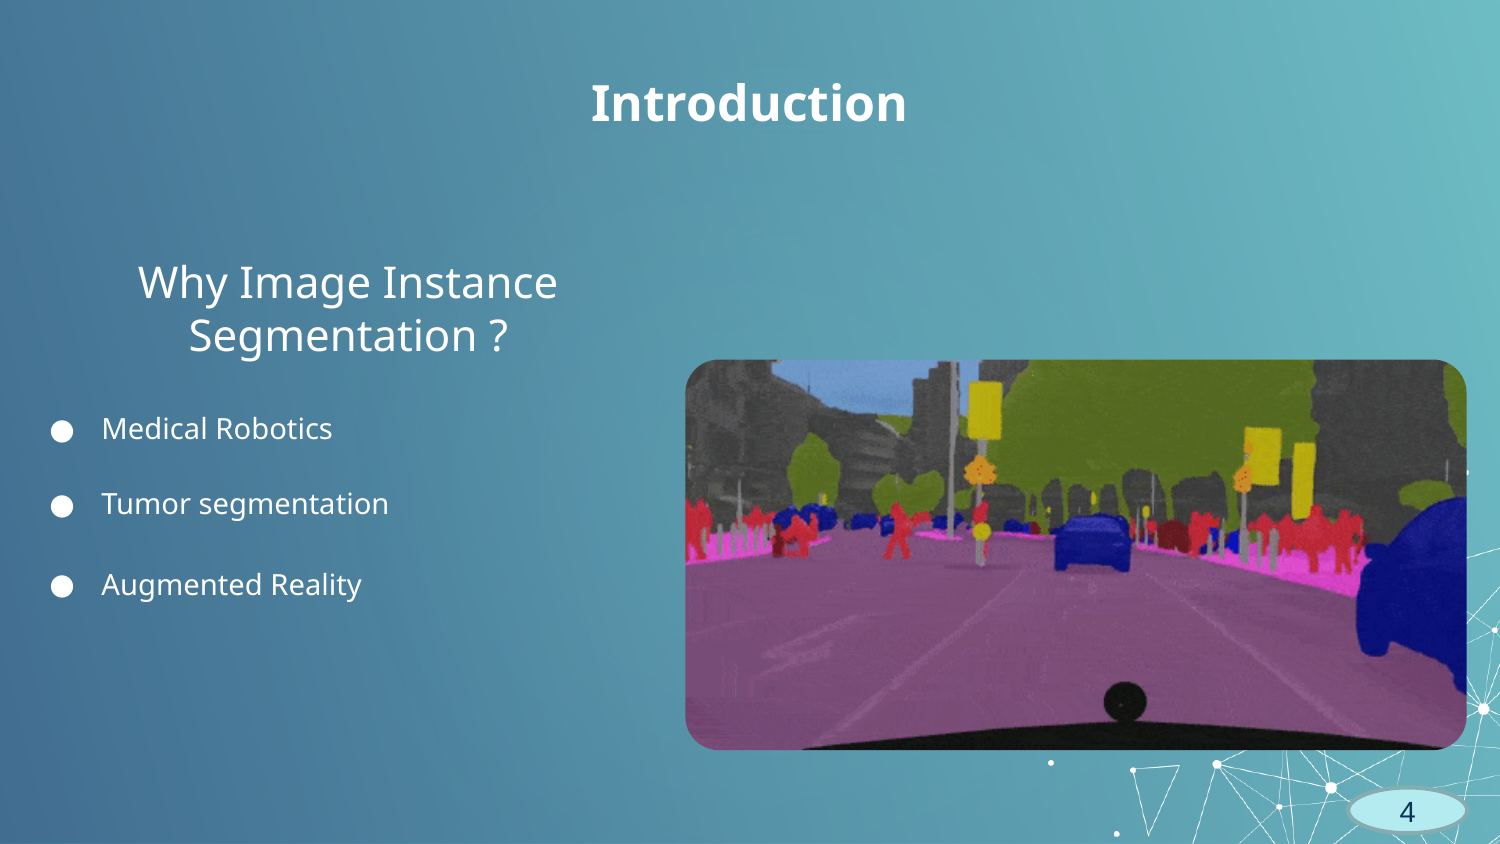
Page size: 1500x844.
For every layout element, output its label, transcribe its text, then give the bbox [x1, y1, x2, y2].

text_box 4 [1346, 785, 1470, 836]
picture [0, 0, 1500, 844]
list Medical Robotics Tumor segmentation Augmented Reality [11, 390, 668, 720]
title Why Image Instance Segmentation ? [29, 239, 668, 371]
title Introduction [322, 56, 1178, 142]
